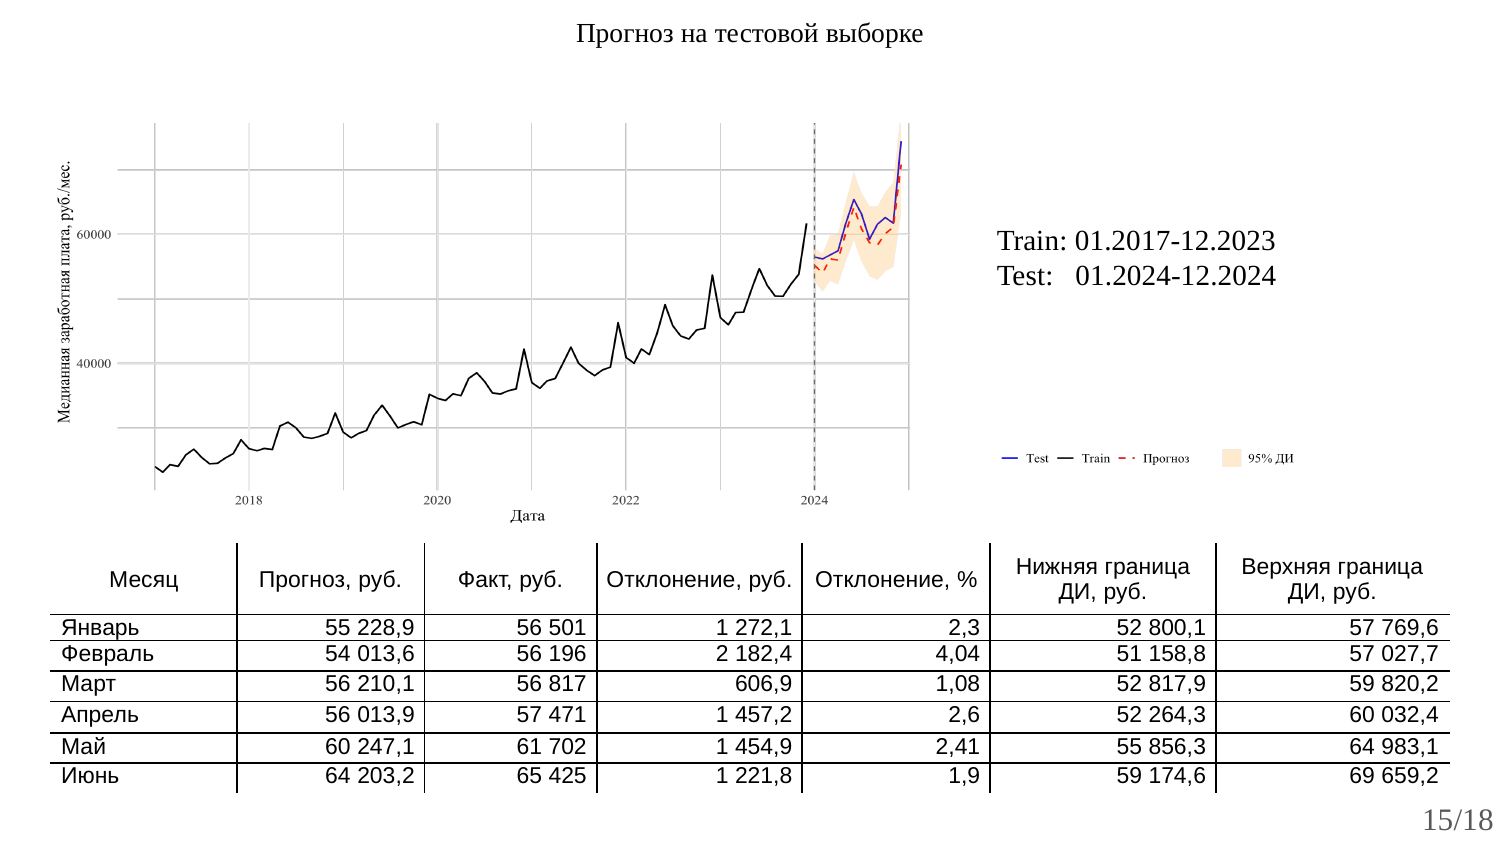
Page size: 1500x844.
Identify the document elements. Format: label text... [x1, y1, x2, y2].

text_box 15/18 [1407, 792, 1500, 844]
table_cell 55 856,3 [991, 734, 1215, 762]
table_cell 1,9 [803, 764, 989, 793]
table_cell 60 247,1 [238, 734, 424, 762]
table_cell 1 272,1 [598, 615, 801, 640]
table_cell 60 032,4 [1217, 702, 1448, 732]
table_cell 54 013,6 [238, 641, 424, 670]
text_box Train: 01.2017-12.2023 Test: 01.2024-12.2024 [982, 214, 1382, 299]
table_header Прогноз, руб. [238, 545, 424, 614]
table_cell 606,9 [598, 672, 801, 701]
table_cell 59 174,6 [991, 764, 1215, 793]
table_header Отклонение, руб. [598, 545, 801, 614]
table_cell Июнь [52, 764, 236, 793]
table_cell 57 471 [425, 702, 596, 732]
table_cell Февраль [52, 641, 236, 670]
table_header Месяц [52, 545, 236, 614]
table_header Нижняя граница ДИ, руб. [991, 545, 1215, 614]
table_cell 1 457,2 [598, 702, 801, 732]
table_cell 64 983,1 [1217, 734, 1448, 762]
table_cell 1 454,9 [598, 734, 801, 762]
table_cell Май [52, 734, 236, 762]
picture [981, 439, 1312, 481]
table_cell 1,08 [803, 672, 989, 701]
table_cell 51 158,8 [991, 641, 1215, 670]
table_cell 61 702 [425, 734, 596, 762]
table_cell 65 425 [425, 764, 596, 793]
table_cell Март [52, 672, 236, 701]
table_cell 1 221,8 [598, 764, 801, 793]
table_cell 56 013,9 [238, 702, 424, 732]
table_cell 56 817 [425, 672, 596, 701]
table_cell 2,41 [803, 734, 989, 762]
table_cell 56 196 [425, 641, 596, 670]
table_cell 64 203,2 [238, 764, 424, 793]
table_cell 55 228,9 [238, 615, 424, 640]
table_cell 57 027,7 [1217, 641, 1448, 670]
table_cell 52 264,3 [991, 702, 1215, 732]
table_cell 2,6 [803, 702, 989, 732]
table_cell 52 800,1 [991, 615, 1215, 640]
table_cell 52 817,9 [991, 672, 1215, 701]
table_header Верхняя граница ДИ, руб. [1217, 545, 1448, 614]
table_cell Январь [52, 615, 236, 640]
table_cell 2 182,4 [598, 641, 801, 670]
table_header Отклонение, % [803, 545, 989, 614]
table_cell 56 210,1 [238, 672, 424, 701]
table_cell 59 820,2 [1217, 672, 1448, 701]
table_header Факт, руб. [425, 545, 596, 614]
picture [50, 123, 911, 523]
table_cell Апрель [52, 702, 236, 732]
table_cell 56 501 [425, 615, 596, 640]
table_cell 2,3 [803, 615, 989, 640]
table_cell 69 659,2 [1217, 764, 1448, 793]
table_cell 4,04 [803, 641, 989, 670]
table_cell 57 769,6 [1217, 615, 1448, 640]
